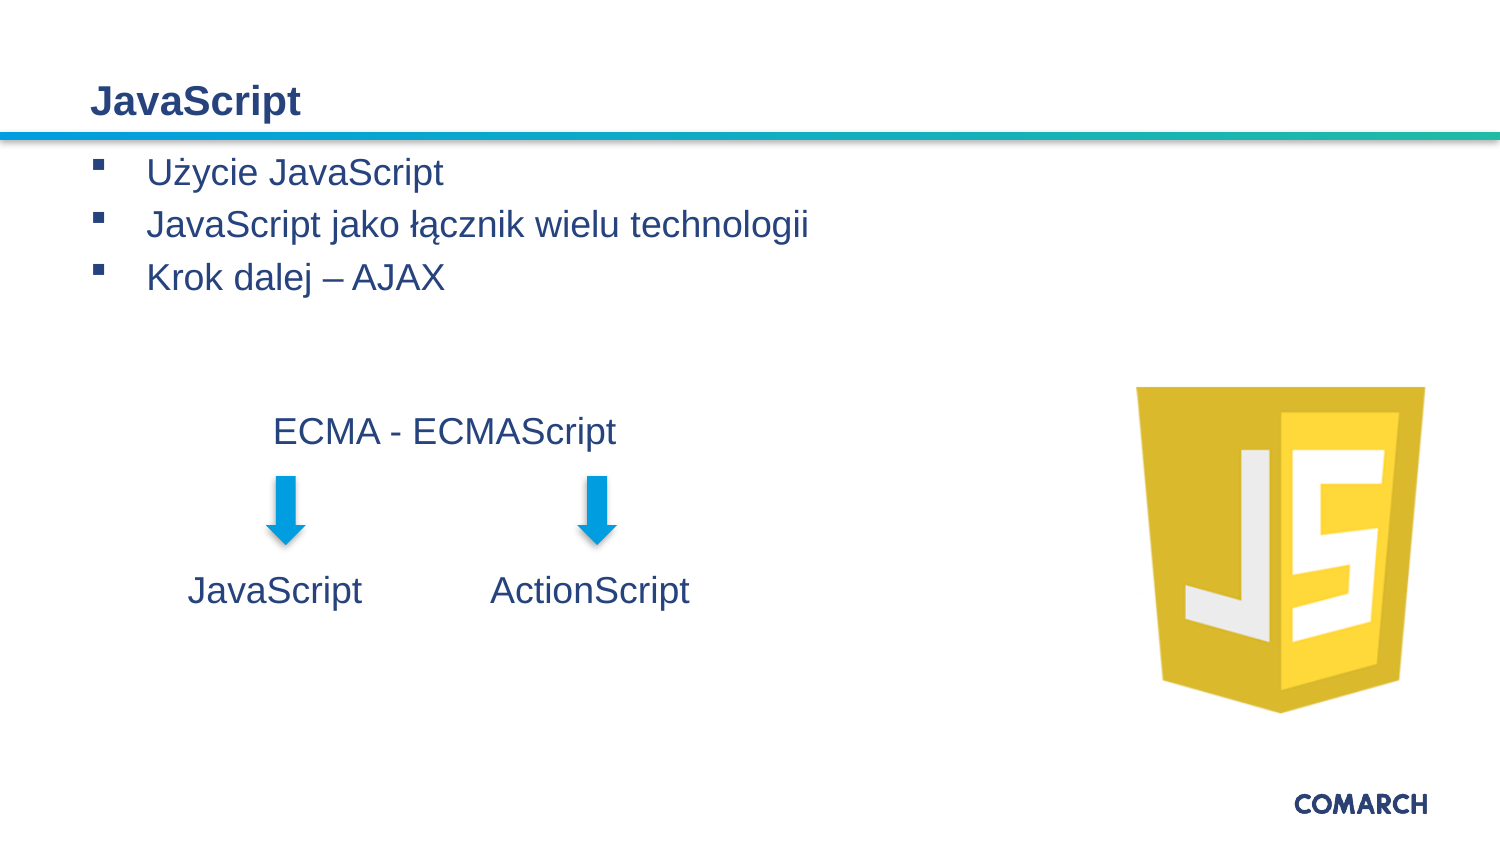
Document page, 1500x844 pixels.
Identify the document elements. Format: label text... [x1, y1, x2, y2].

list Użycie JavaScript JavaScript jako łącznik wielu technologii Krok dalej – AJAX [75, 140, 1427, 782]
title JavaScript [75, 19, 1425, 132]
text_box [265, 475, 307, 546]
text_box JavaScript [172, 558, 457, 635]
text_box ECMA - ECMAScript [257, 399, 742, 477]
text_box ActionScript [475, 558, 759, 635]
picture [1294, 793, 1427, 814]
picture [956, 368, 1500, 734]
text_box [576, 475, 618, 546]
